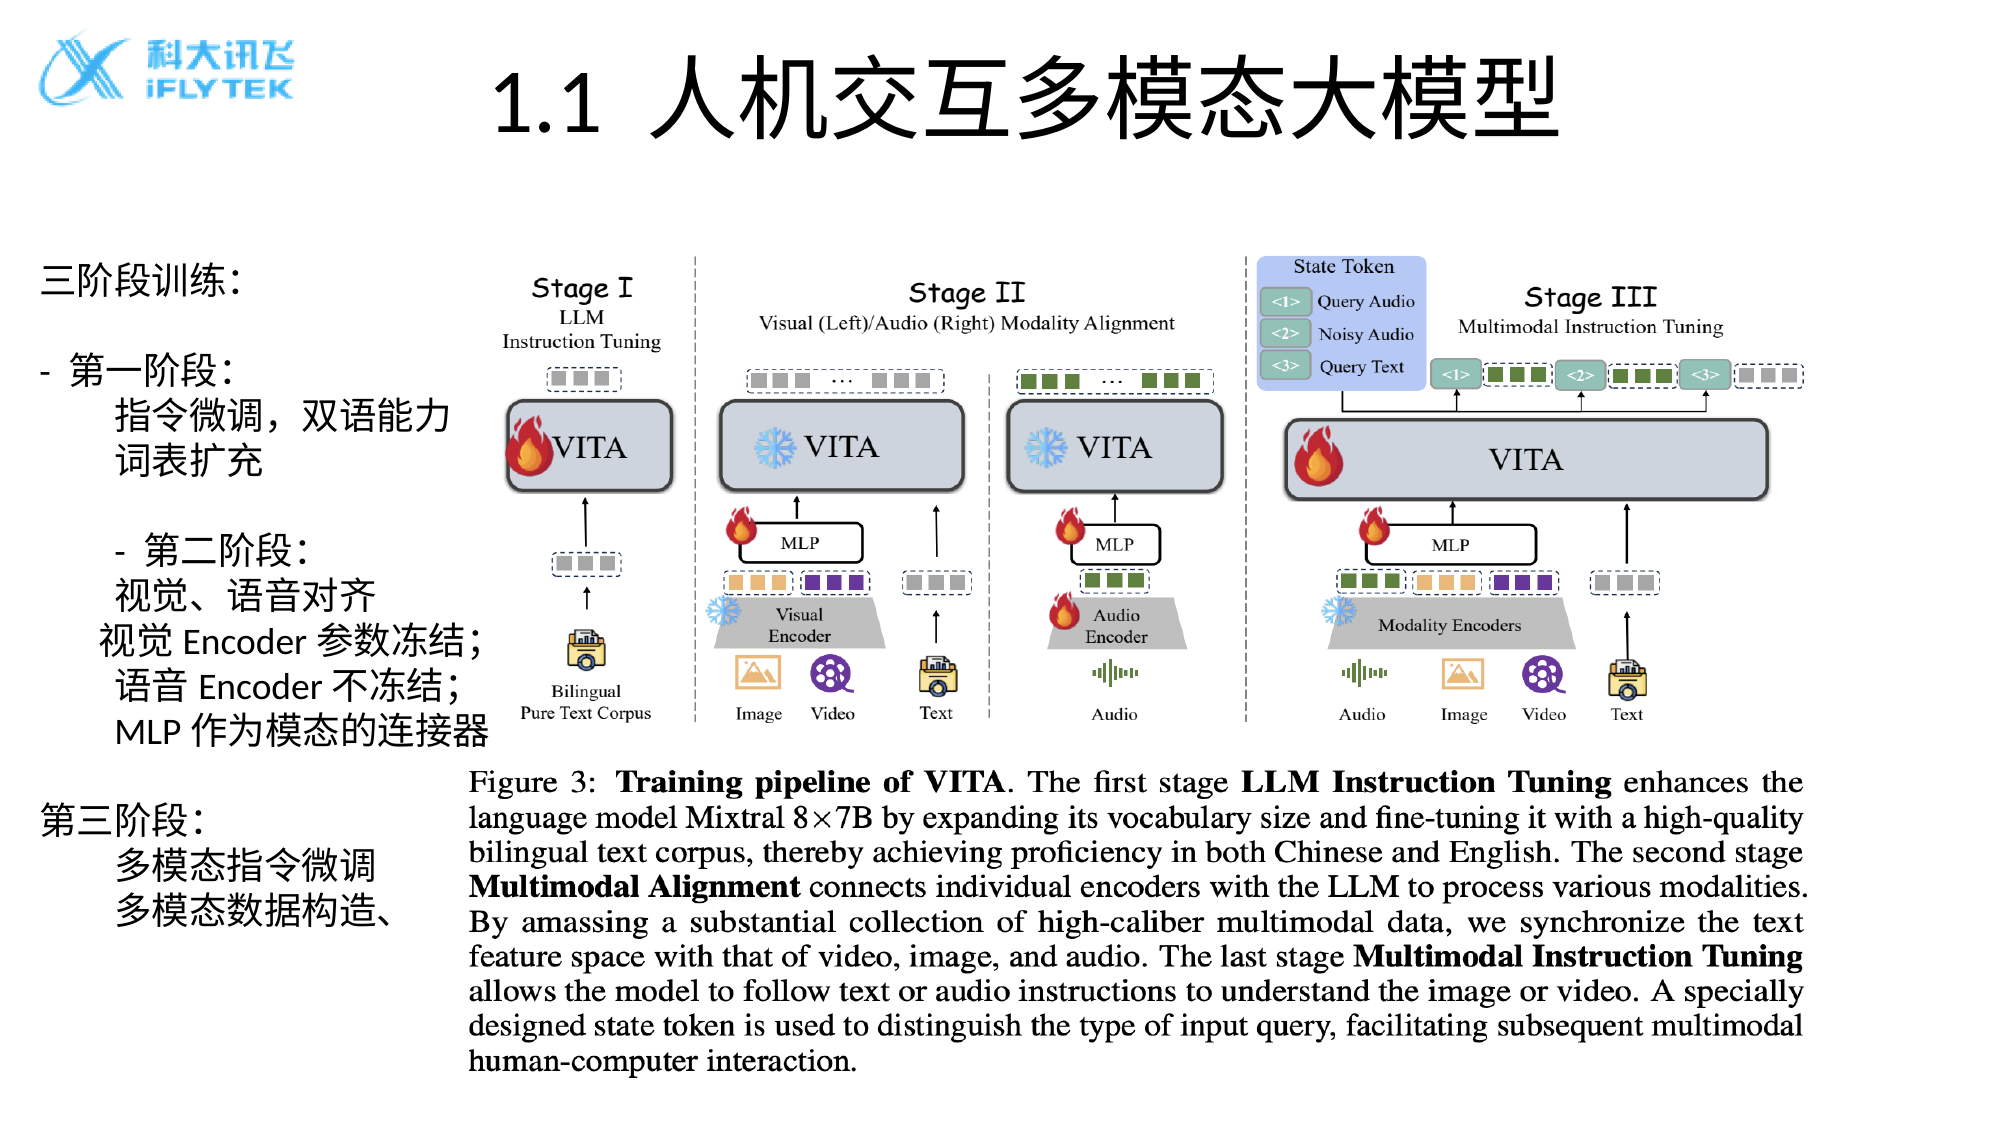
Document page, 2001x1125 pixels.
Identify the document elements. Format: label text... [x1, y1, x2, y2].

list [408, 223, 1858, 1103]
picture [0, 0, 410, 163]
text_box 三阶段训练： - 第一阶段： 指令微调，双语能力 词表扩充 - 第二阶段： 视觉、语音对齐 视觉Encoder参数冻结； 语音Encoder不冻结； MLP作为模态的连接器 第三阶段： 多模态指令微调 多模态数据构造、 [24, 250, 705, 1114]
title 1.1 人机交互多模态大模型 [472, 42, 1832, 163]
